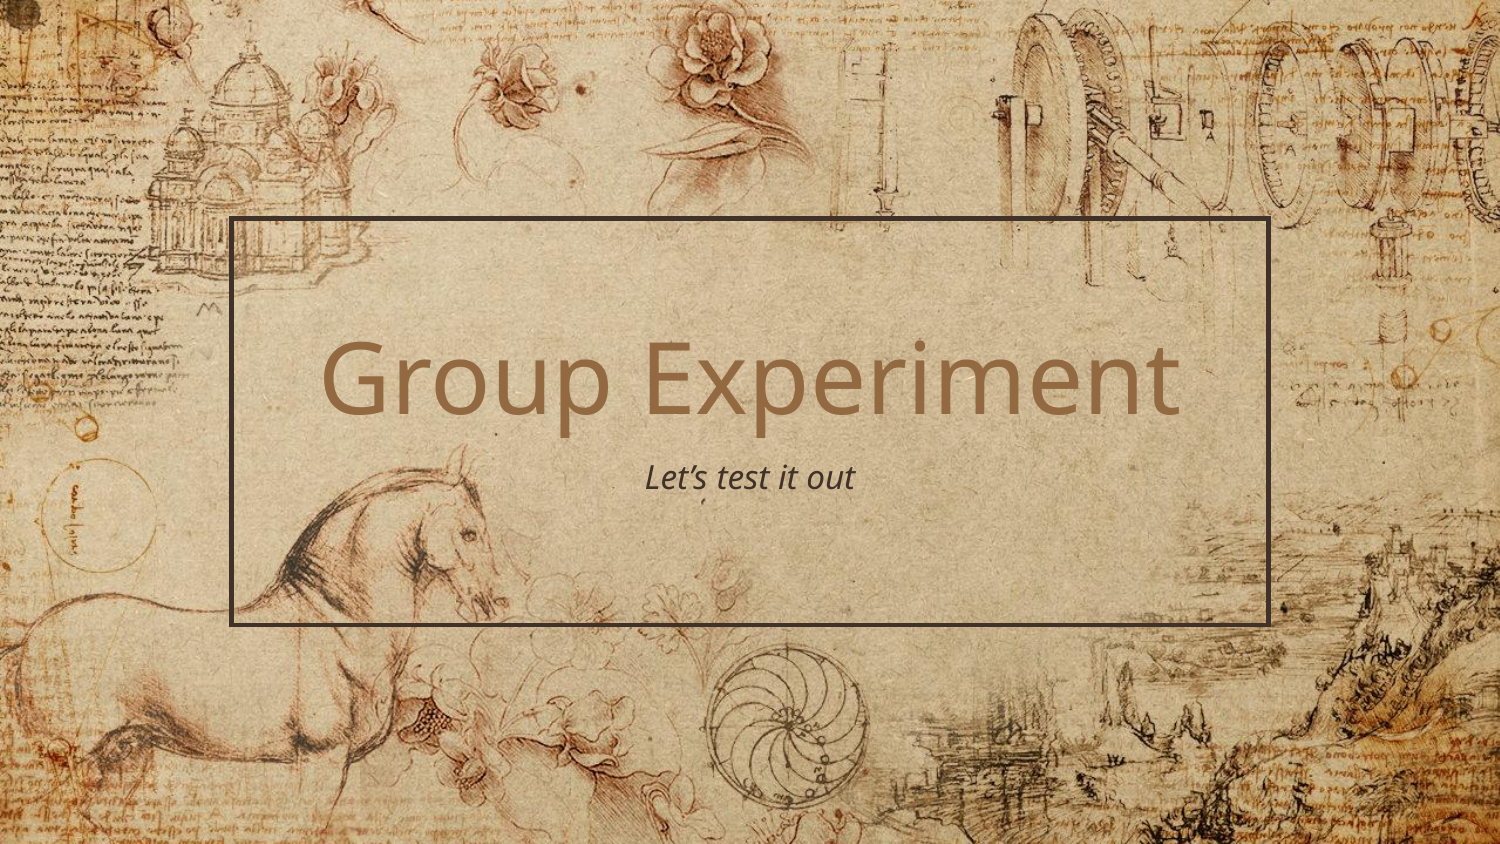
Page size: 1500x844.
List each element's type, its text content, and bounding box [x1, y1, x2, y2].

picture [0, 0, 1500, 844]
title Group Experiment [230, 259, 1270, 450]
subtitle Let’s test it out [478, 440, 1022, 570]
